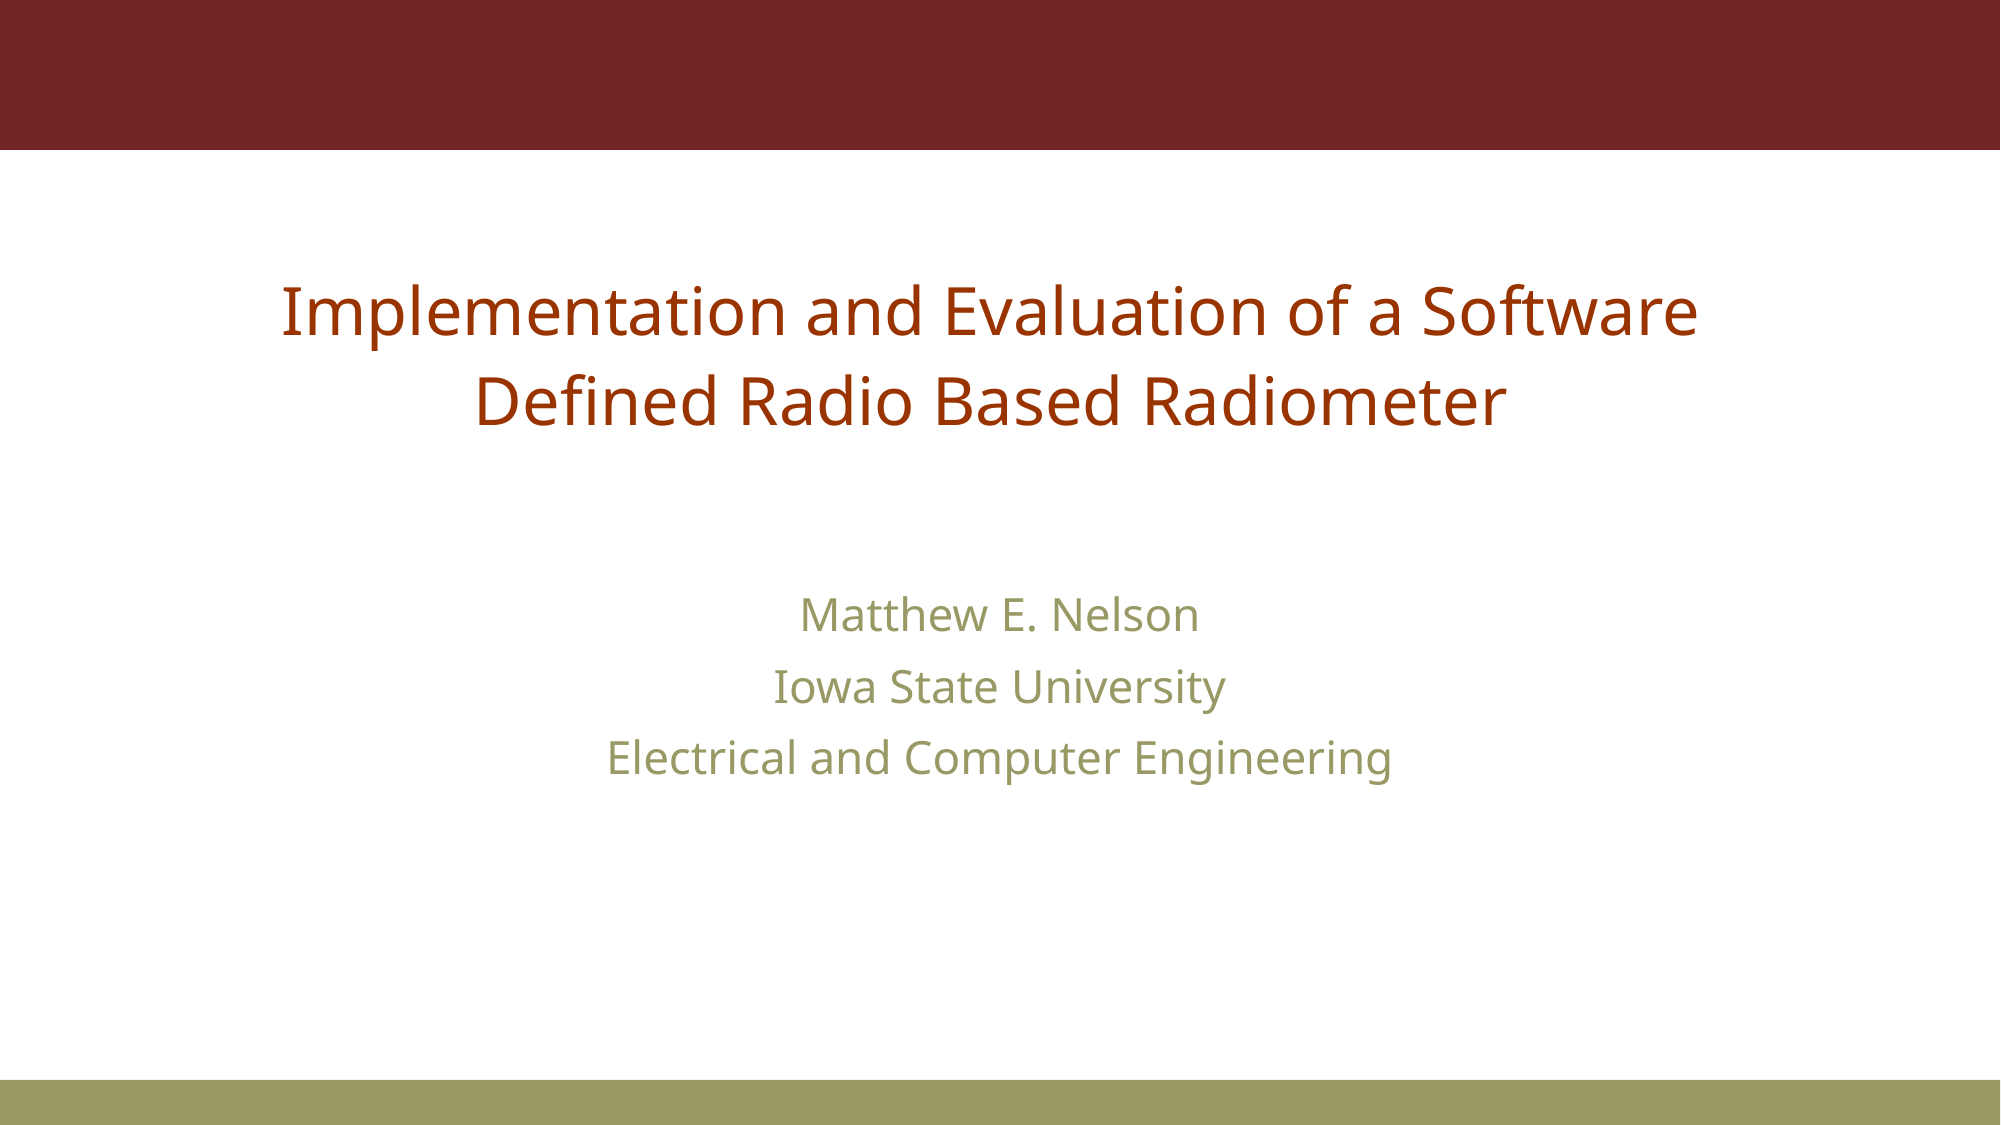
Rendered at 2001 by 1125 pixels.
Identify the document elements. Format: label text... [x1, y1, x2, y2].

subtitle Matthew E. Nelson Iowa State University Electrical and Computer Engineering [300, 575, 1700, 863]
title Implementation and Evaluation of a Software Defined Radio Based Radiometer [200, 233, 1784, 475]
